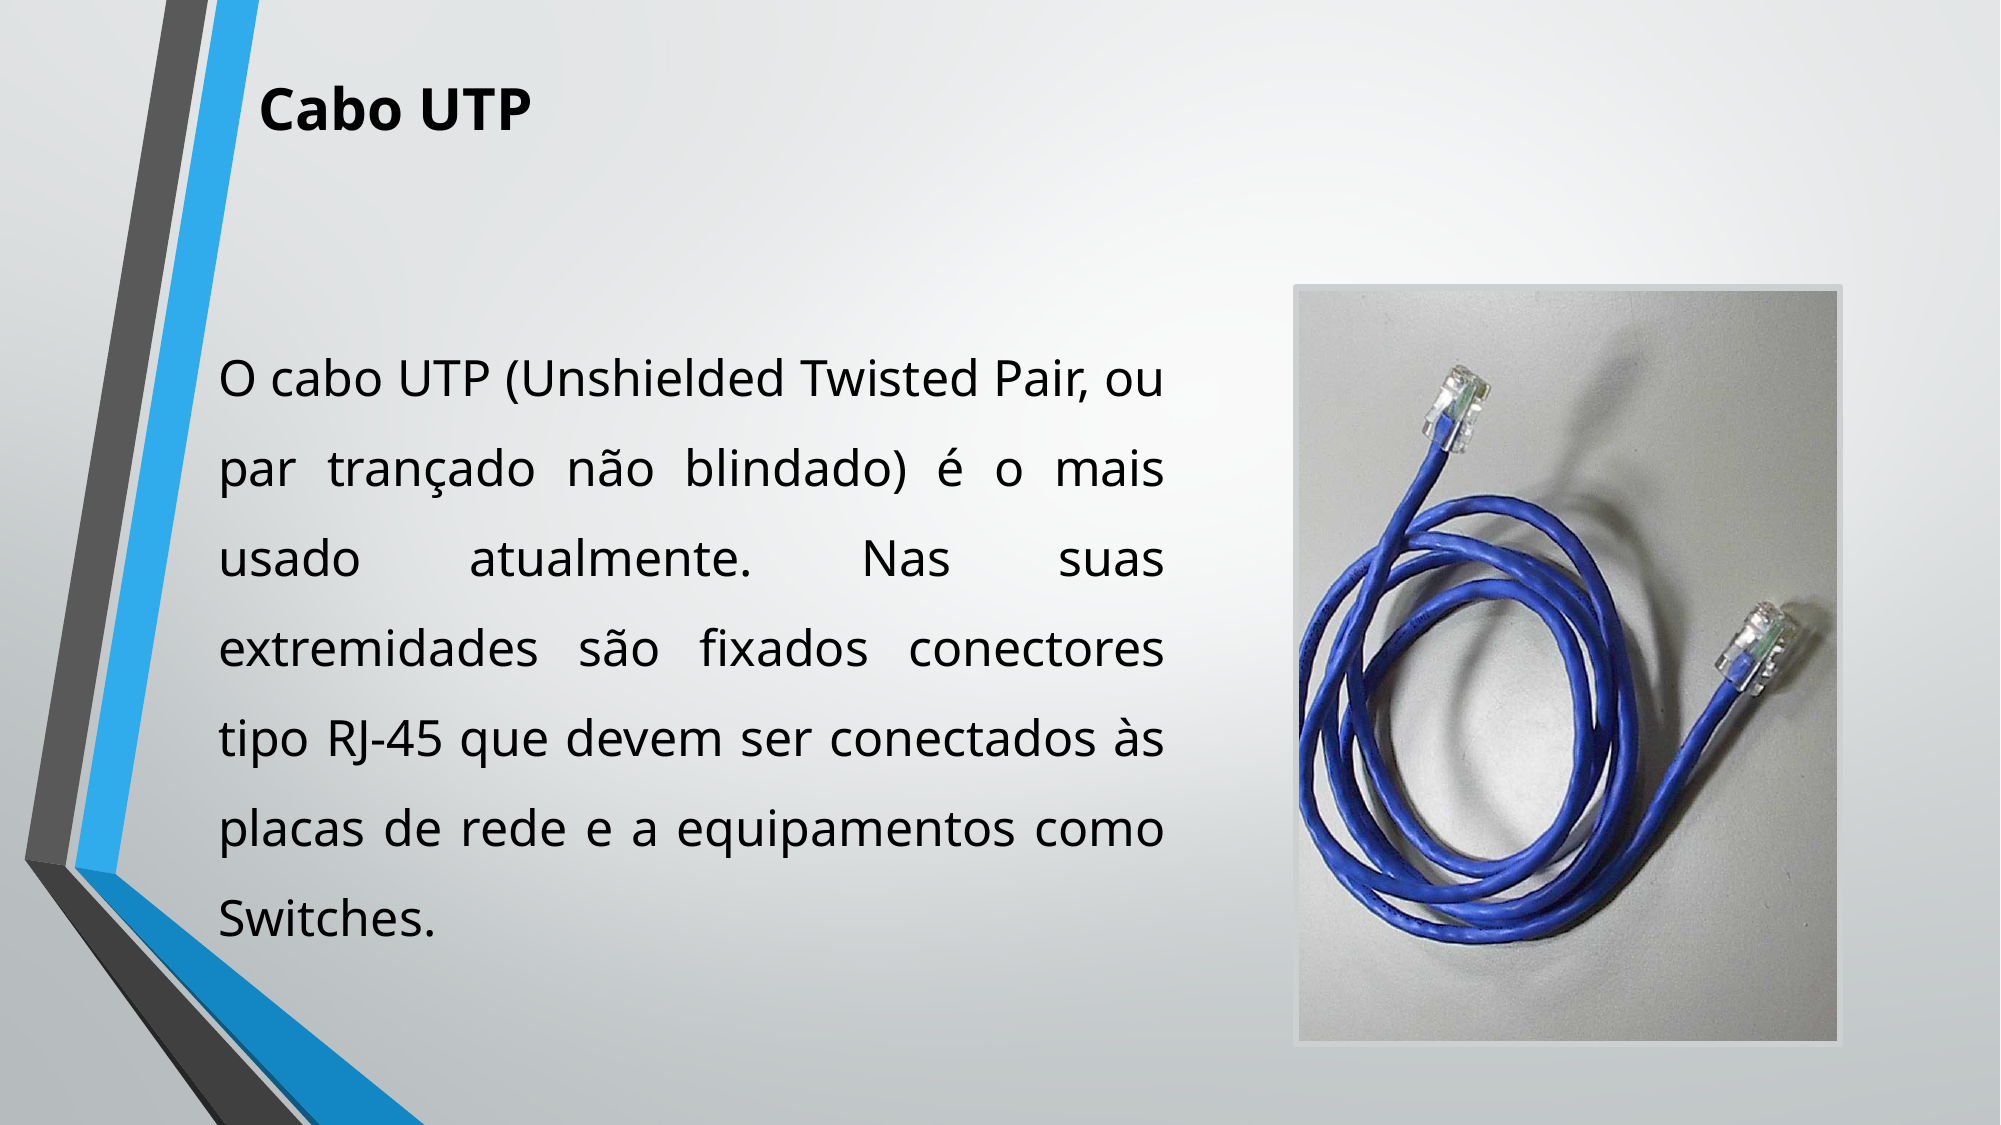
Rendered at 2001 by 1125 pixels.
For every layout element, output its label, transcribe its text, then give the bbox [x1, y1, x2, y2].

list O cabo UTP (Unshielded Twisted Pair, ou par trançado não blindado) é o mais usado atualmente. Nas suas extremidades são fixados conectores tipo RJ-45 que devem ser conectados às placas de rede e a equipamentos como Switches. [203, 221, 1182, 1041]
picture [1298, 290, 1838, 1041]
title Cabo UTP [243, 28, 1134, 150]
